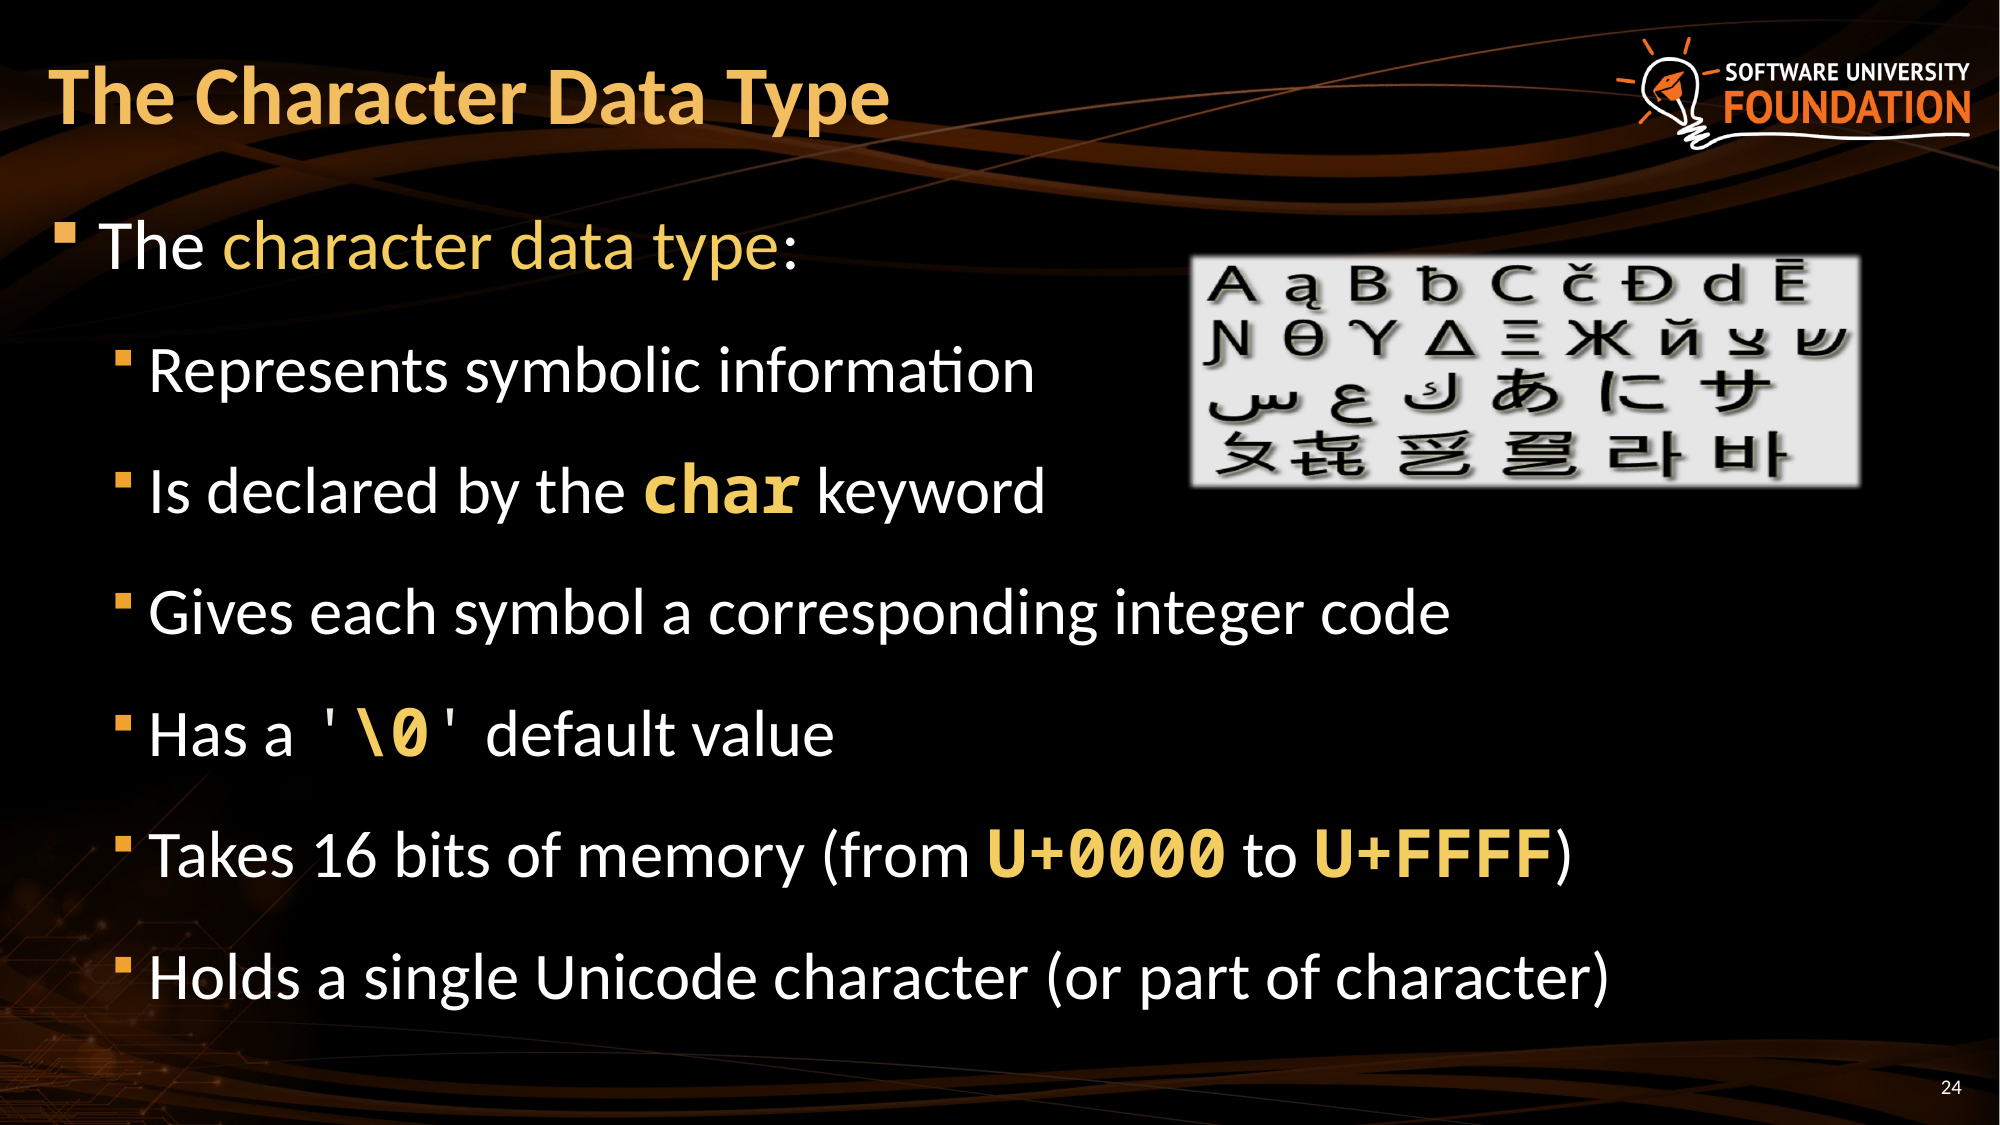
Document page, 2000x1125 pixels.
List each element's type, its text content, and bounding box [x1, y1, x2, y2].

list The character data type: Represents symbolic information Is declared by the char keyword Gives each symbol a corresponding integer code Has a '\0' default value Takes 16 bits of memory (from U+0000 to U+FFFF) Holds a single Unicode character (or part of character) [31, 188, 1968, 1103]
title The Character Data Type [30, 6, 1602, 189]
picture [0, 0, 2000, 1125]
